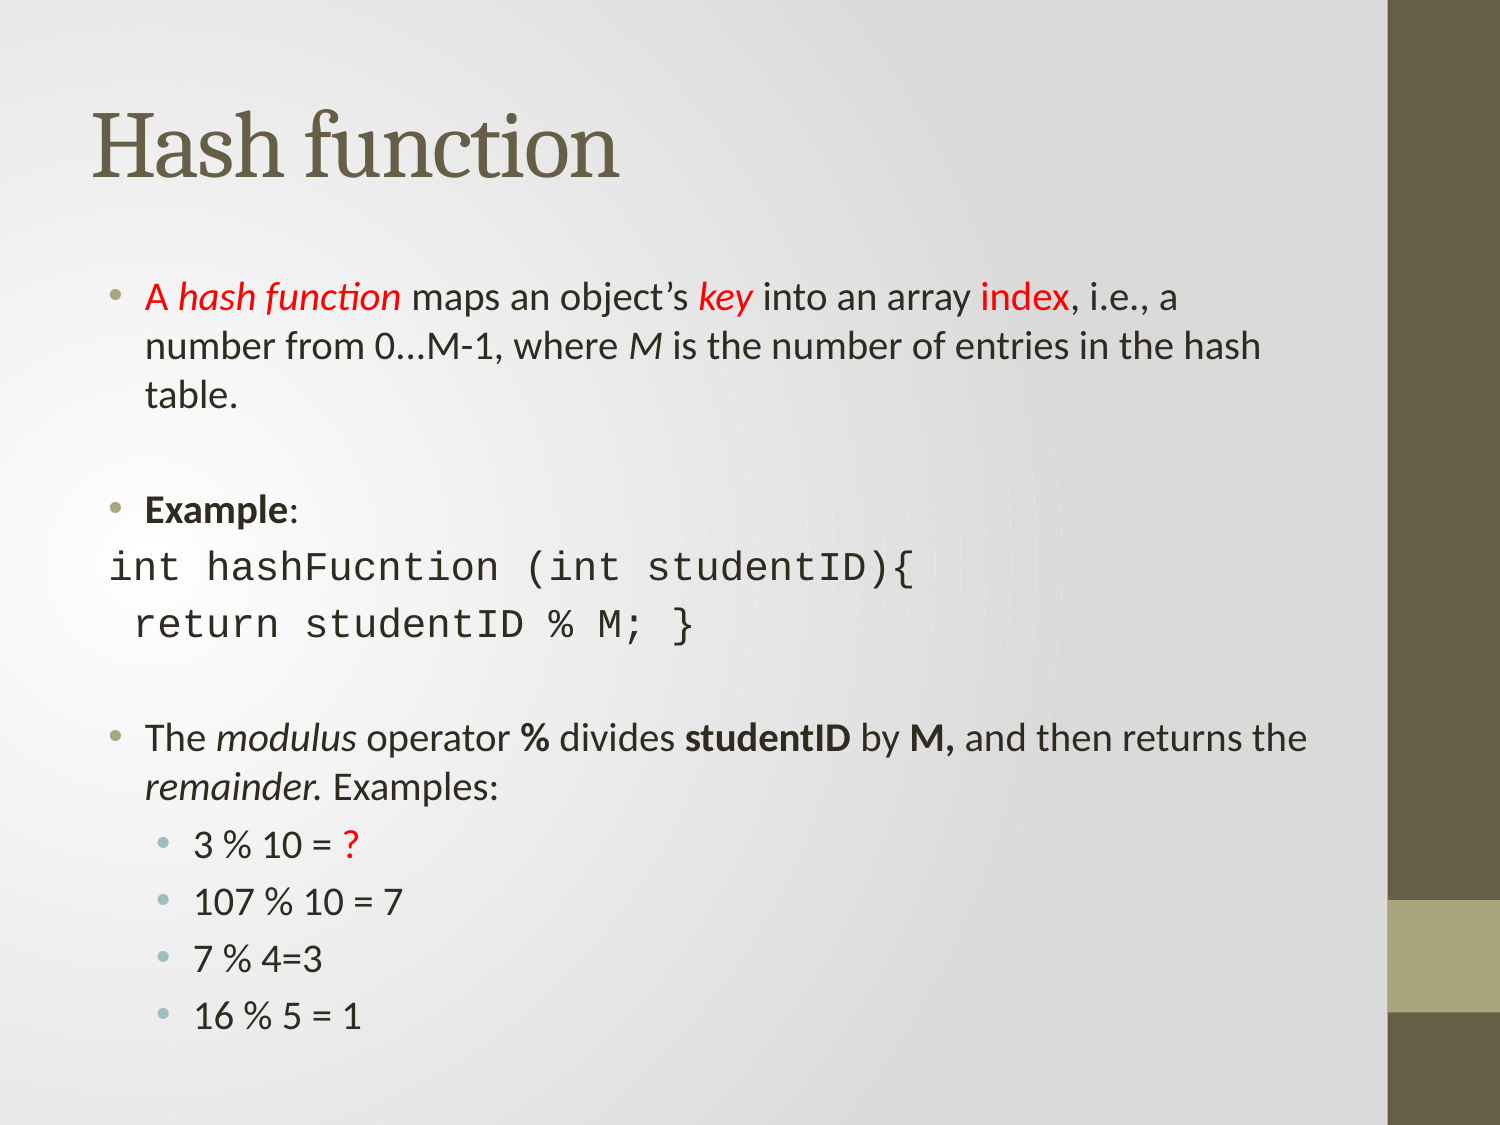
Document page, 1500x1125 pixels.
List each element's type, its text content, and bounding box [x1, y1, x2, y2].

title Hash function [75, 45, 1325, 233]
list A hash function maps an object’s key into an array index, i.e., a number from 0...M-1, where M is the number of entries in the hash table. Example: int hashFucntion (int studentID){ return studentID % M; } The modulus operator % divides studentID by M, and then returns the remainder. Examples: 3 % 10 = ? 107 % 10 = 7 7 % 4=3 16 % 5 = 1 [75, 262, 1325, 1050]
